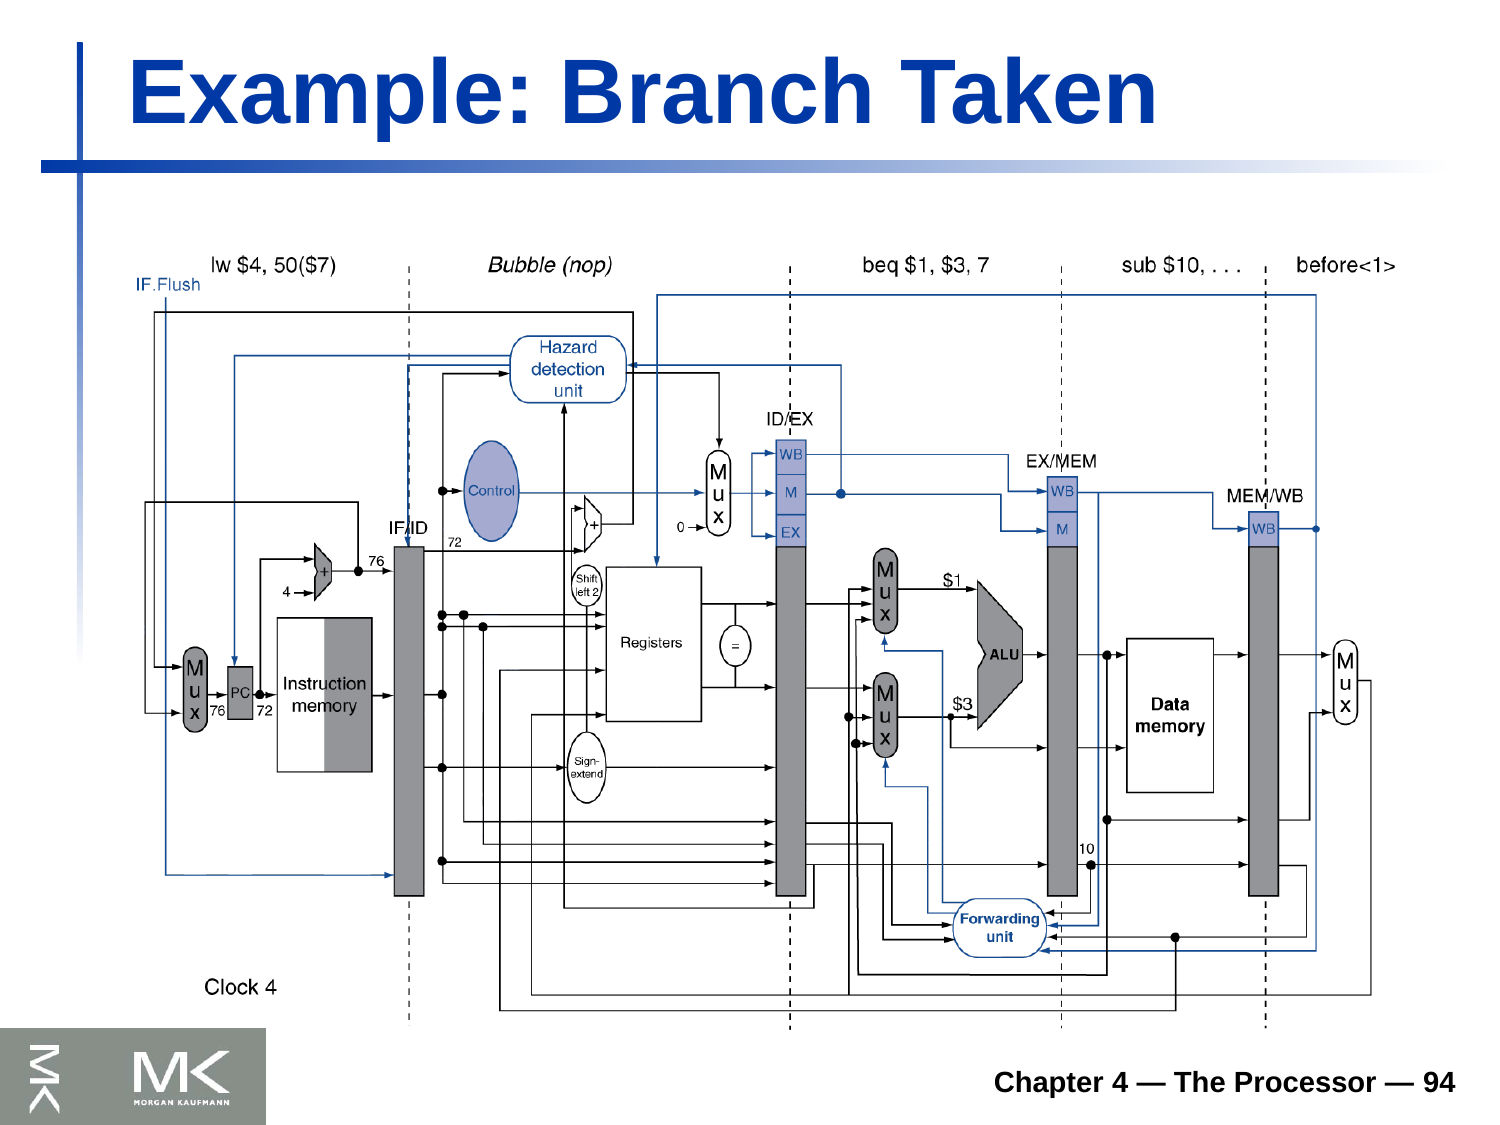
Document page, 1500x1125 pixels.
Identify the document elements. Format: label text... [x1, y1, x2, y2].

title Example: Branch Taken [112, 23, 1468, 149]
picture [0, 255, 1424, 1125]
footer Chapter 4 — The Processor — 94 [277, 1046, 1471, 1106]
